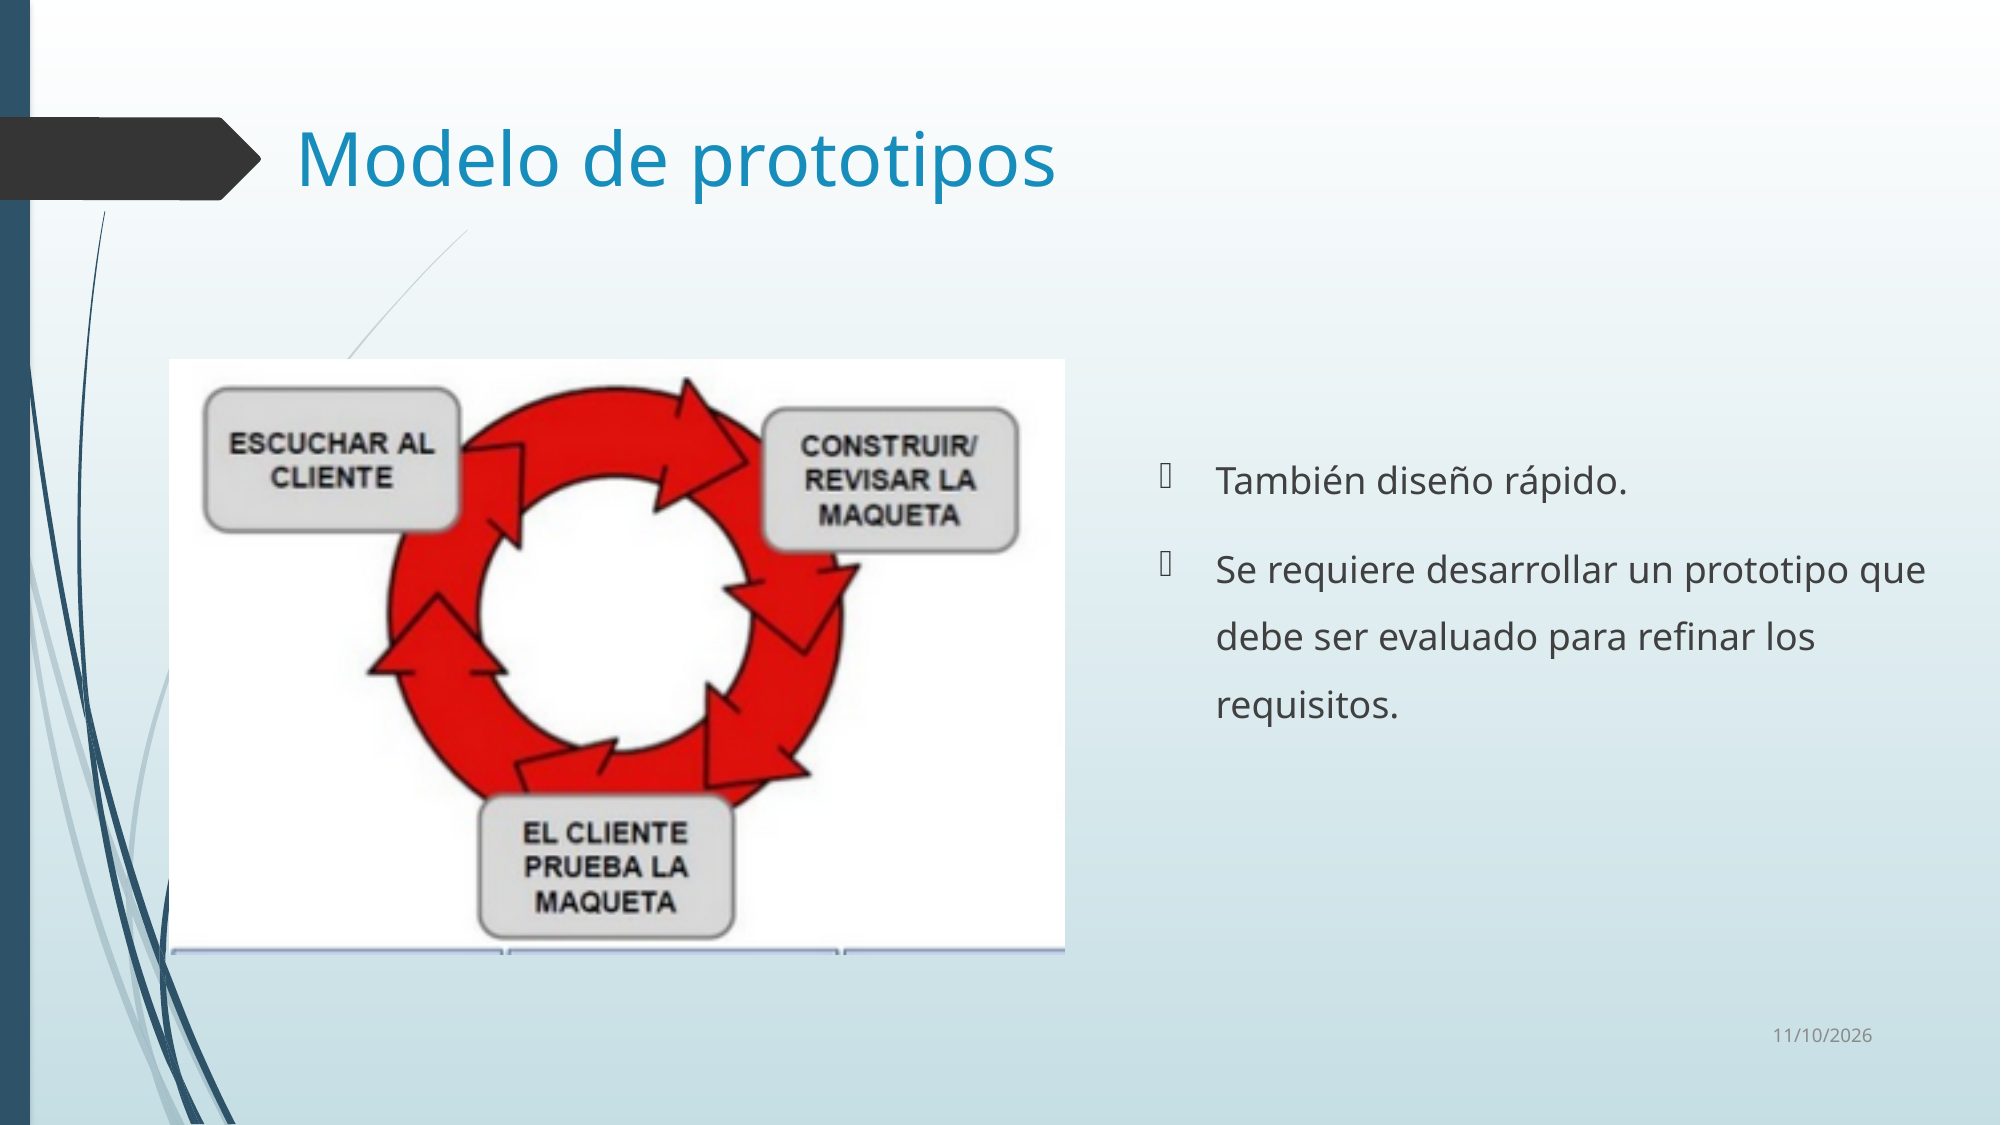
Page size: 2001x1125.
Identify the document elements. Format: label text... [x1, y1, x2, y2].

title Modelo de prototipos [280, 103, 1121, 311]
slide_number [1699, 1005, 1888, 1067]
picture [169, 359, 1065, 955]
list También diseño rápido. Se requiere desarrollar un prototipo que debe ser evaluado para refinar los requisitos. [1144, 449, 1985, 1067]
